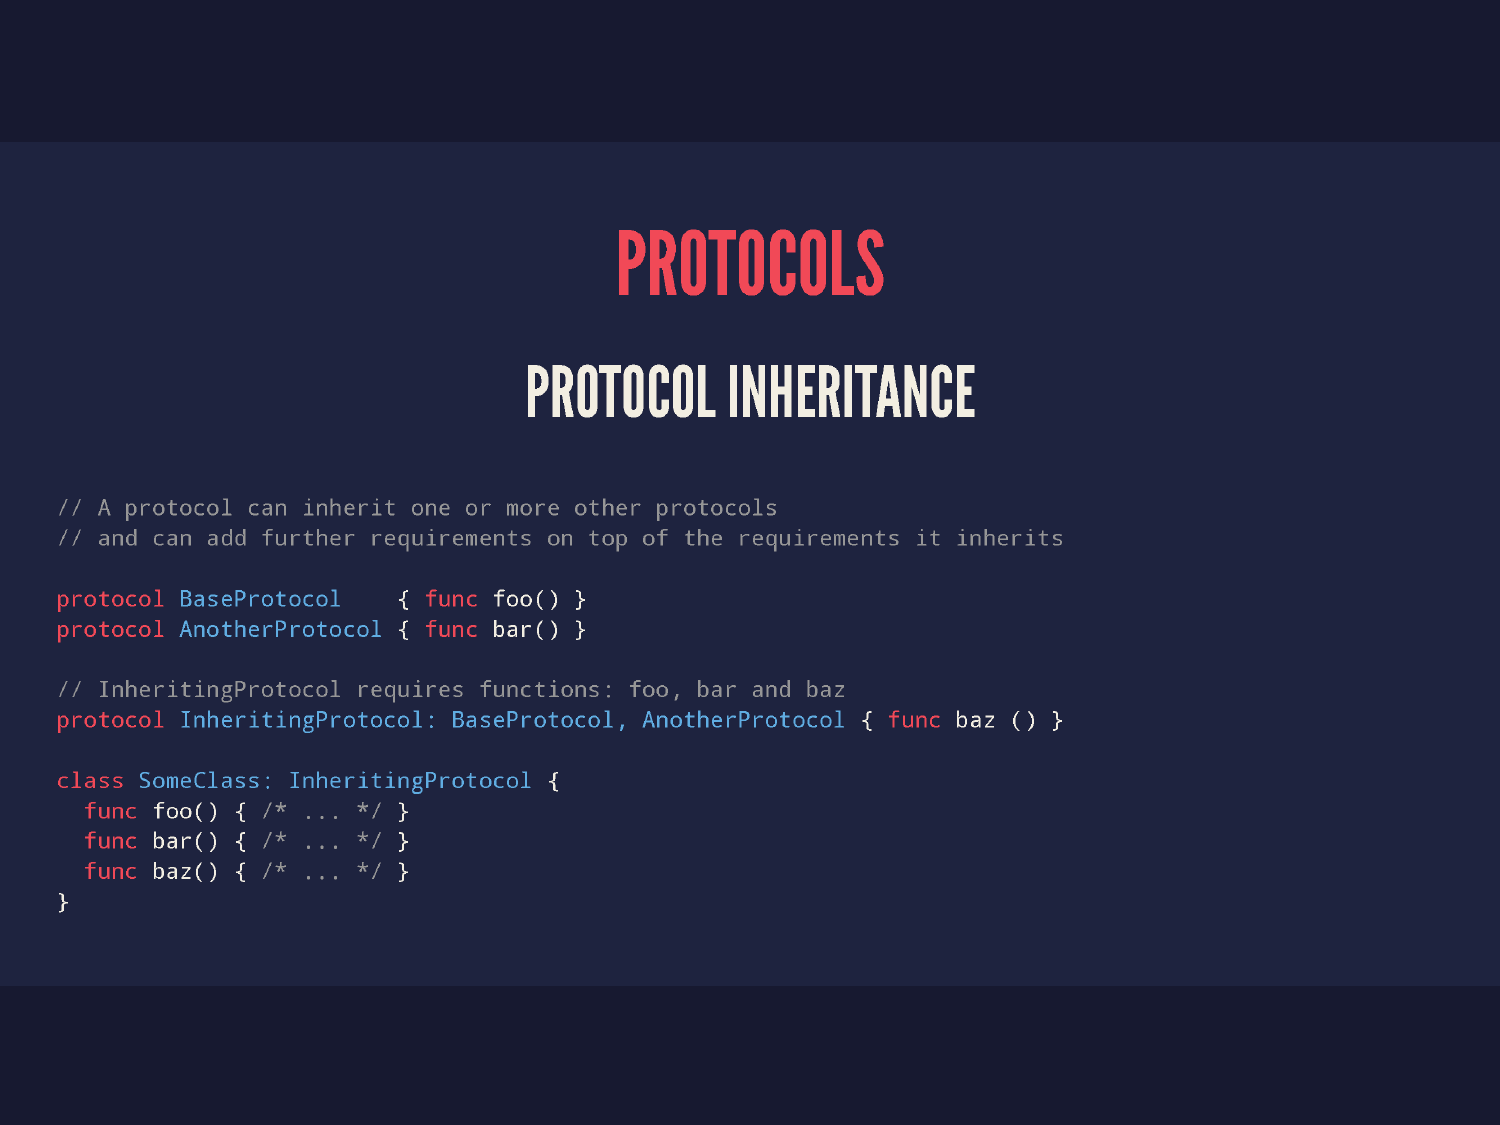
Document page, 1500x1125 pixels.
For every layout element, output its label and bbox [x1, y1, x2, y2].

picture [0, 141, 1500, 987]
